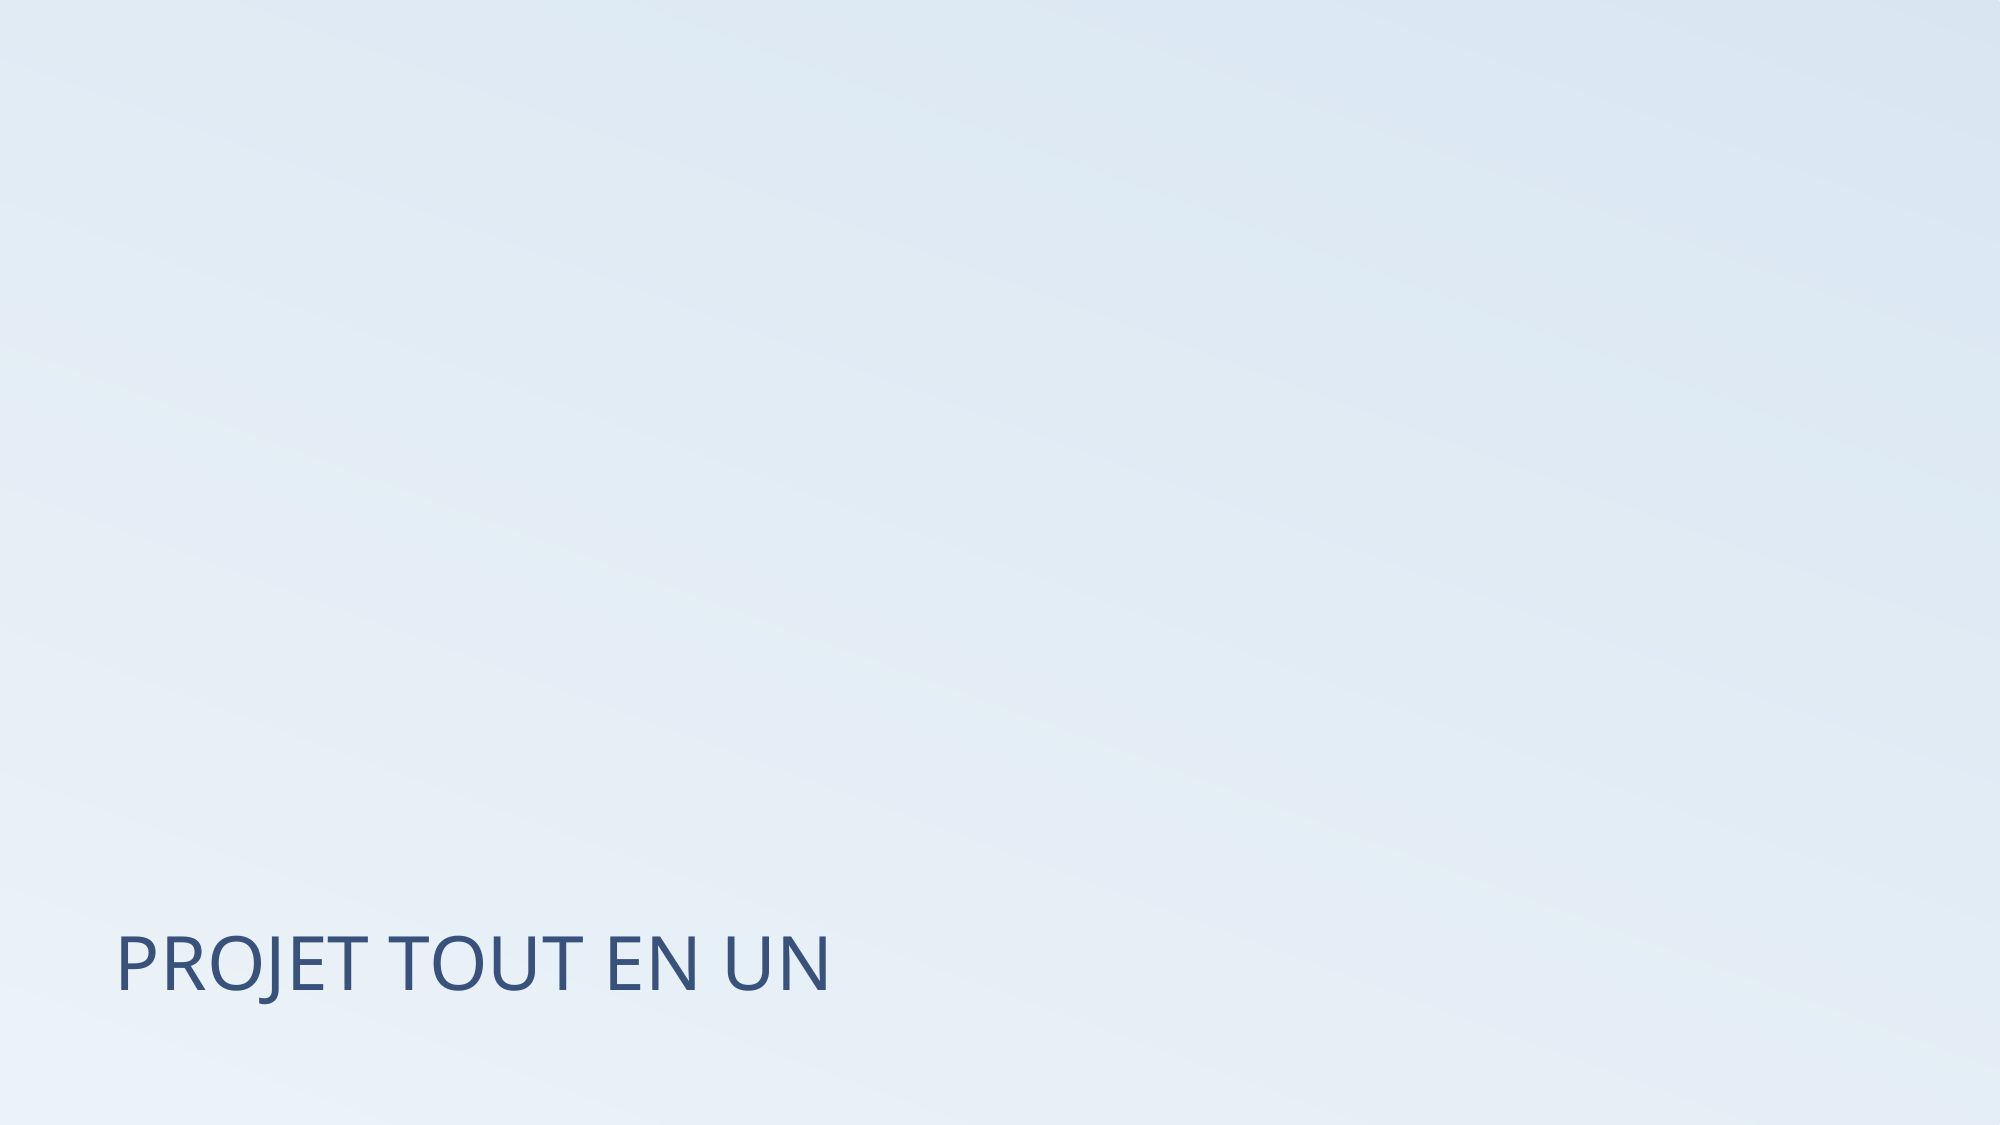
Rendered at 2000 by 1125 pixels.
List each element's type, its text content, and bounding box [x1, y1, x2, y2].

title PROJET TOUT EN UN [99, 837, 1900, 1013]
